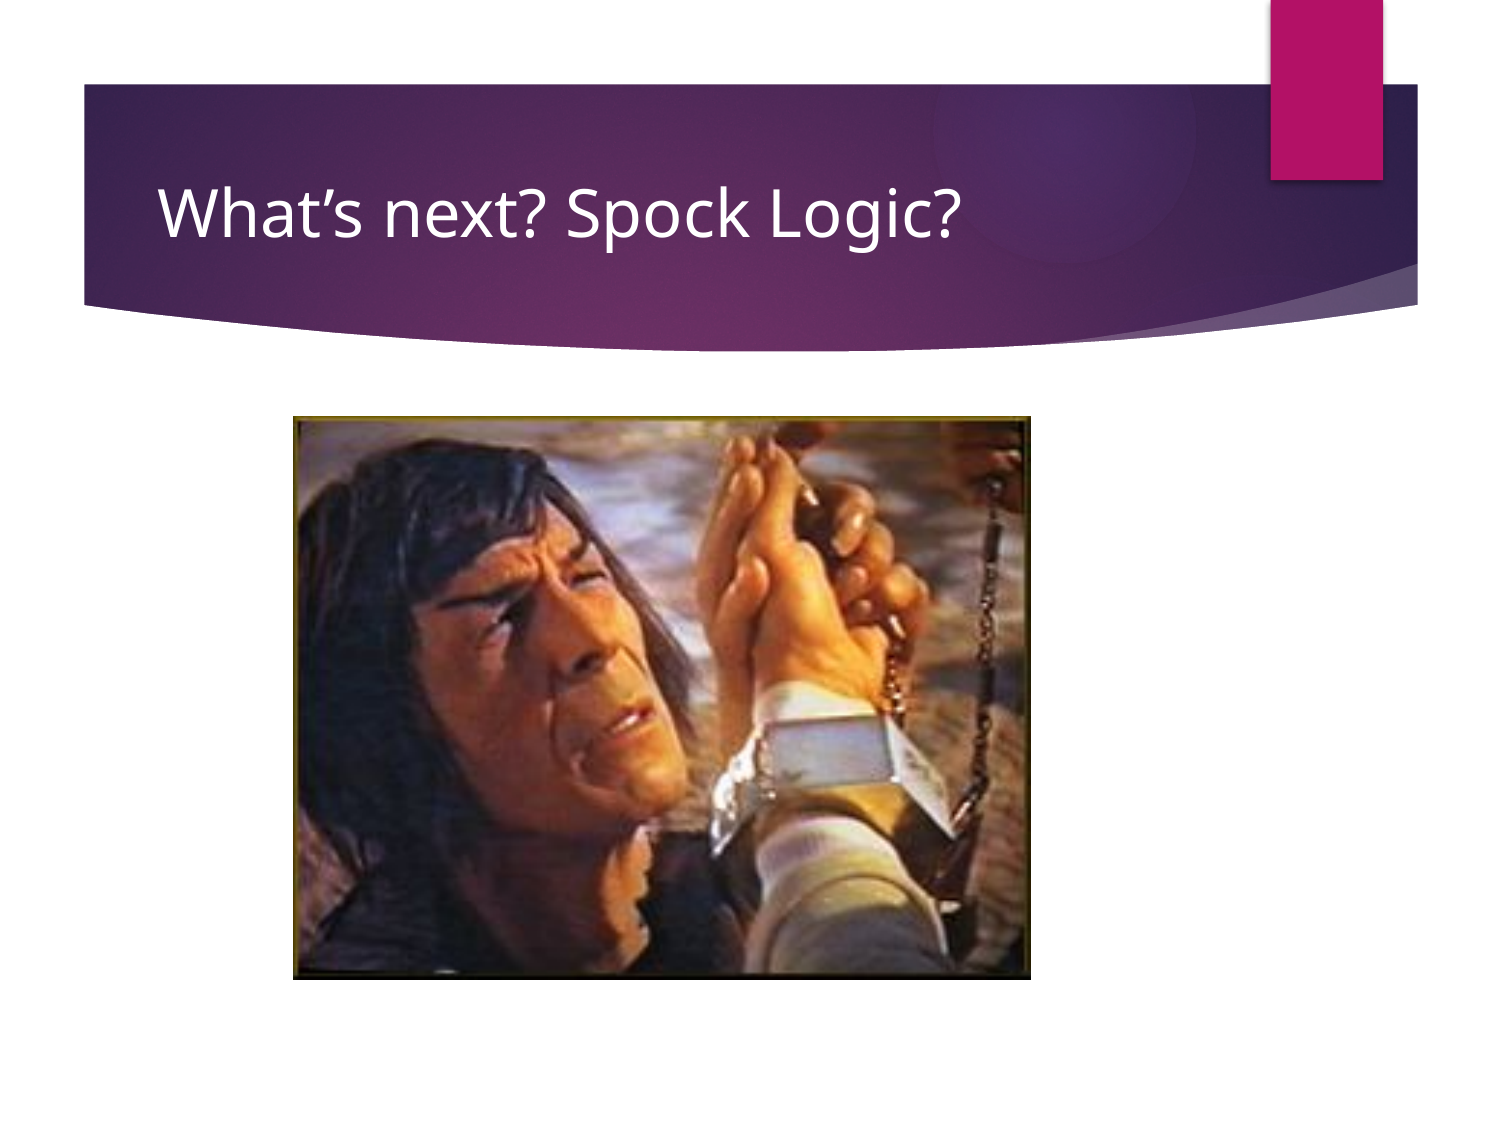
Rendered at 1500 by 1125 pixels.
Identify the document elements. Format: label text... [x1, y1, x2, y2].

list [293, 415, 1031, 980]
title What’s next? Spock Logic? [142, 152, 1183, 269]
